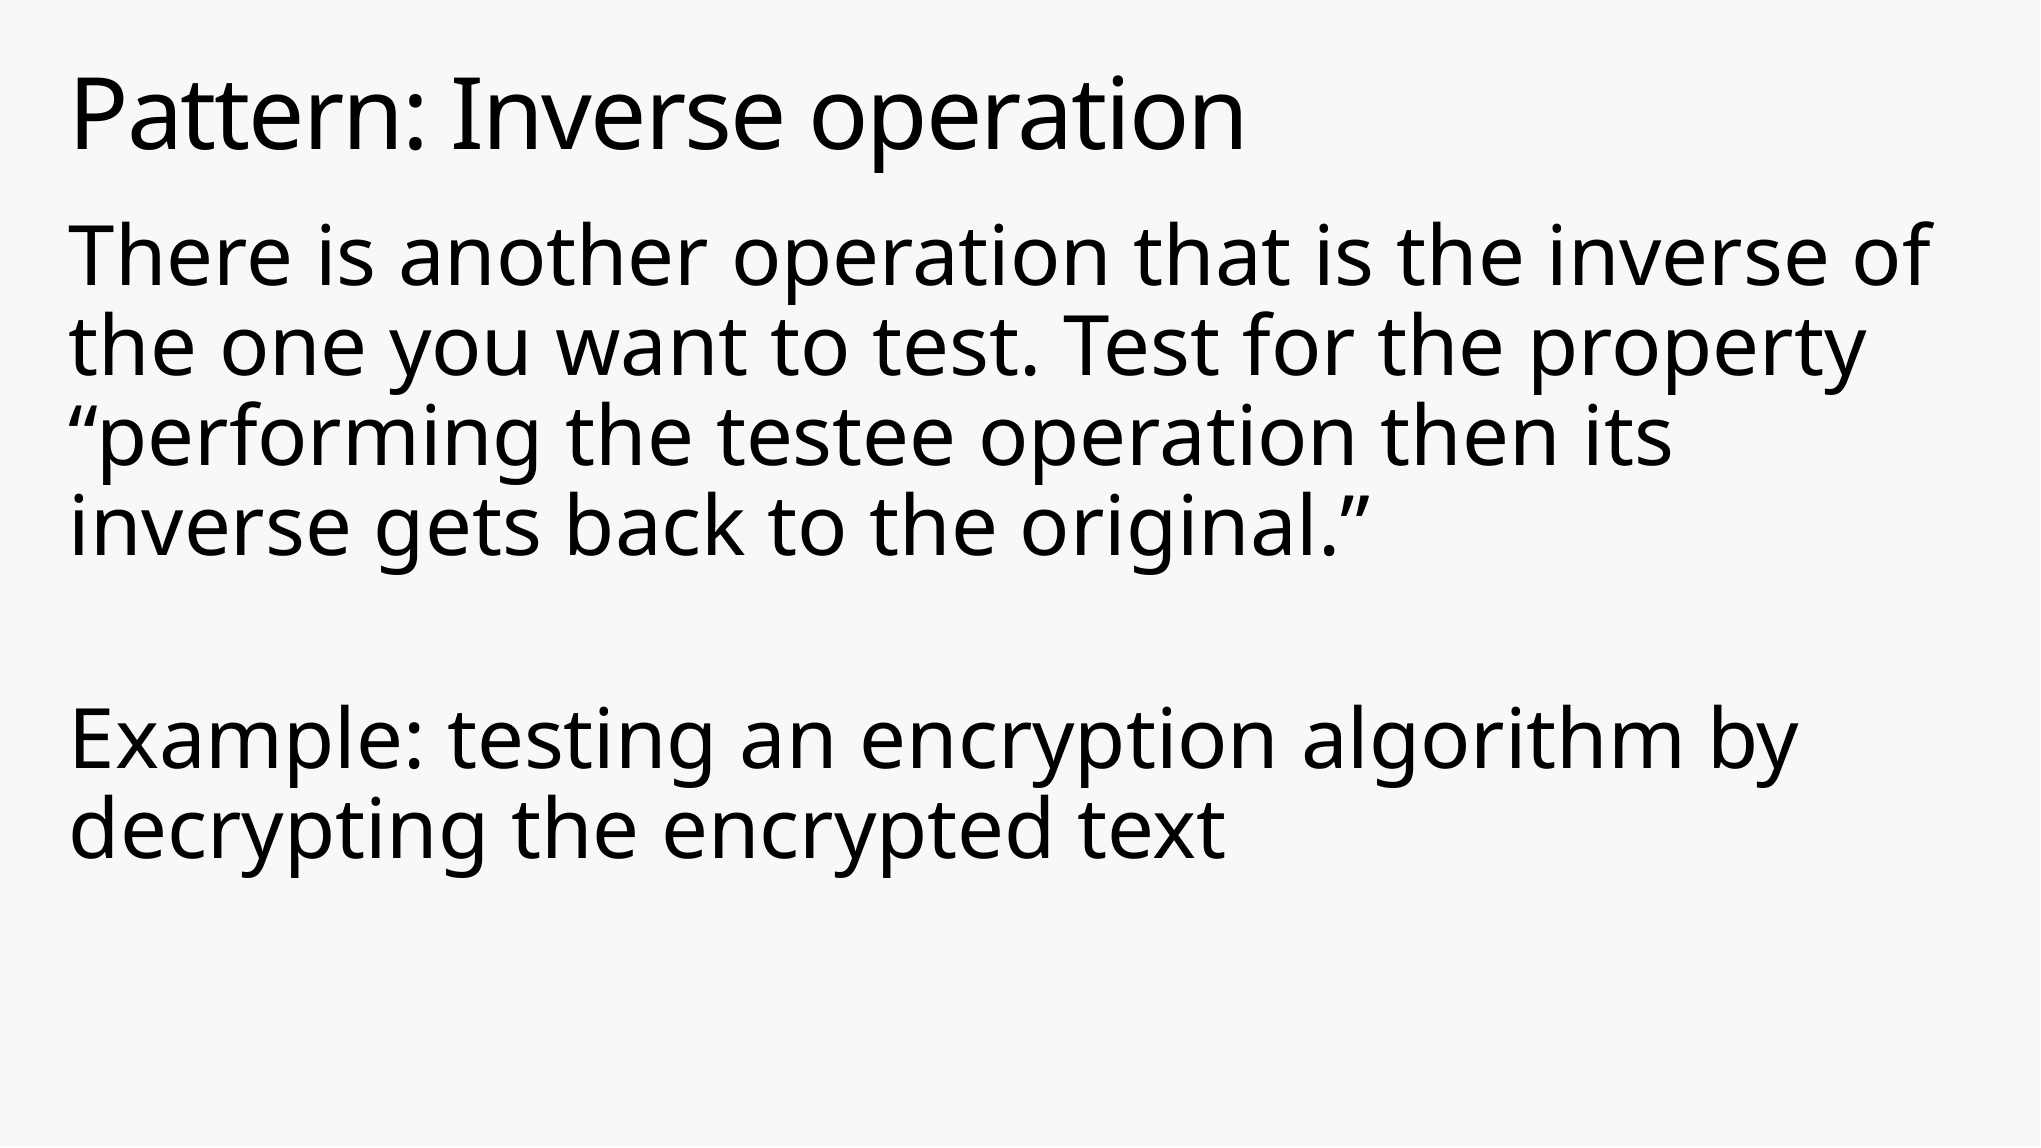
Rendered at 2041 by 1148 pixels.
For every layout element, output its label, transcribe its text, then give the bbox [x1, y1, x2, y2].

title Pattern: Inverse operation [45, 48, 1996, 198]
list There is another operation that is the inverse of the one you want to test. Test for the property “performing the testee operation then its inverse gets back to the original.” Example: testing an encryption algorithm by decrypting the encrypted text [45, 198, 1996, 906]
